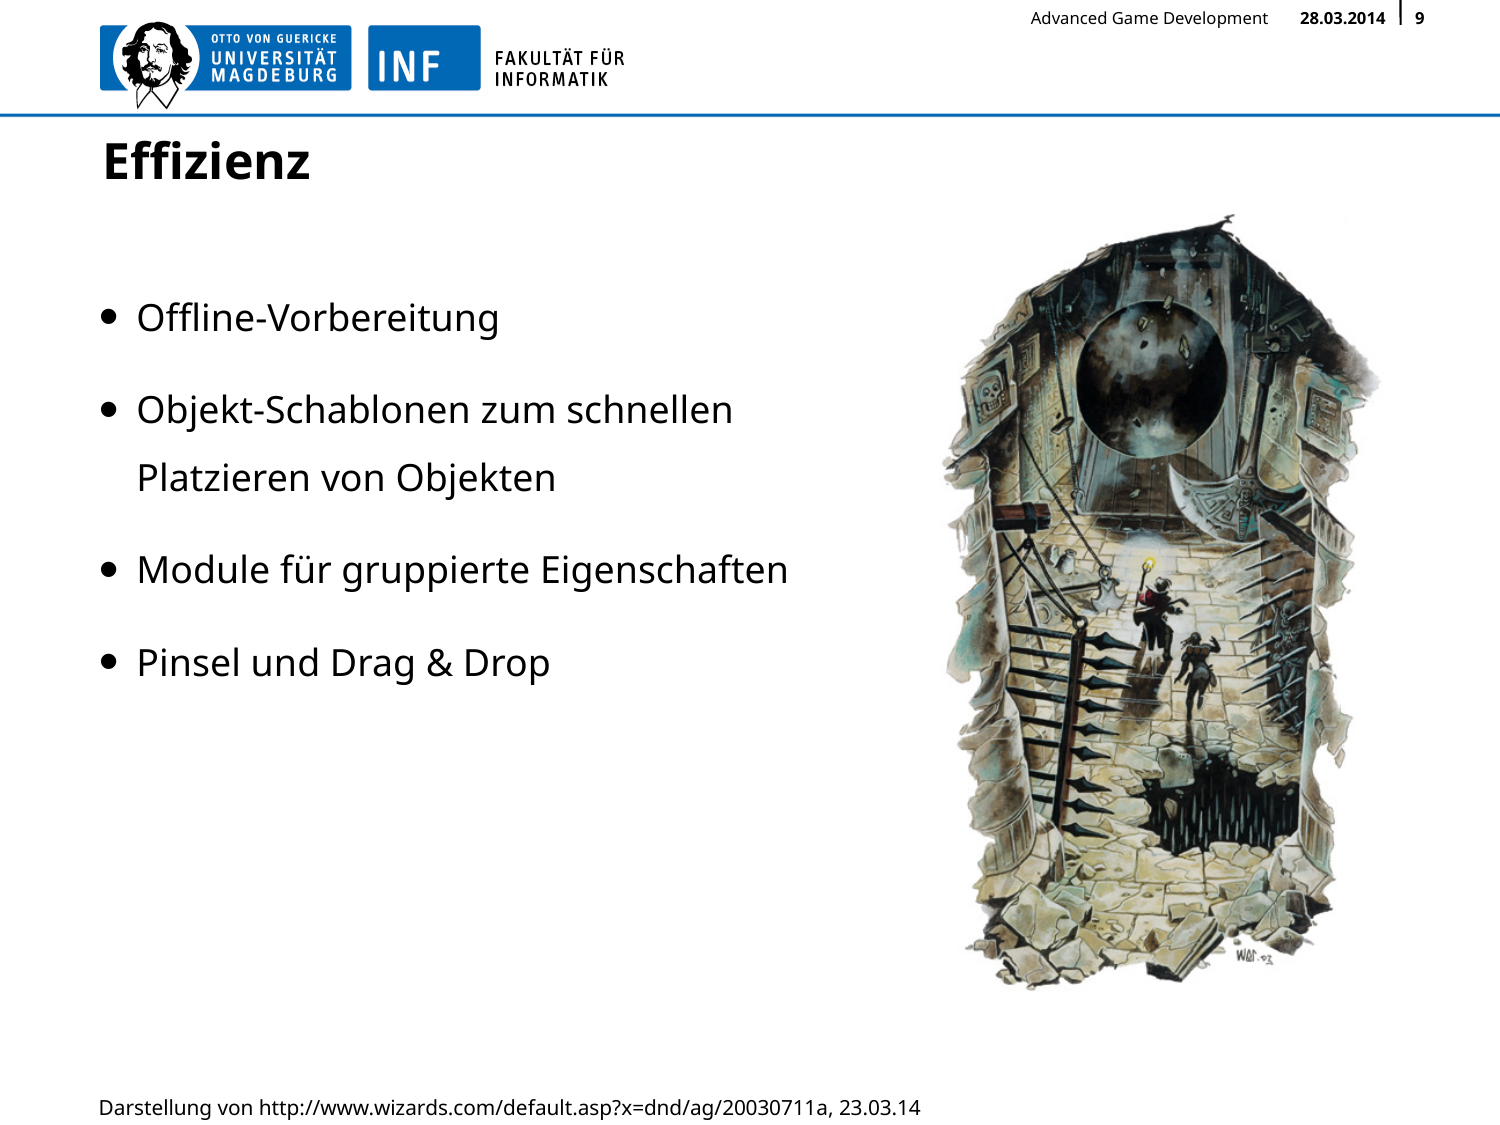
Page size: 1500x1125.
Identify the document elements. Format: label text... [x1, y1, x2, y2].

picture [0, 0, 1500, 112]
list Offline-Vorbereitung Objekt-Schablonen zum schnellen Platzieren von Objekten Module für gruppierte Eigenschaften Pinsel und Drag & Drop [0, 263, 924, 862]
text_box Darstellung von http://www.wizards.com/default.asp?x=dnd/ag/20030711a, 23.03.14 [0, 1086, 1426, 1125]
picture [0, 189, 1500, 1125]
title Effizienz [0, 121, 1412, 197]
picture [0, 114, 1500, 187]
